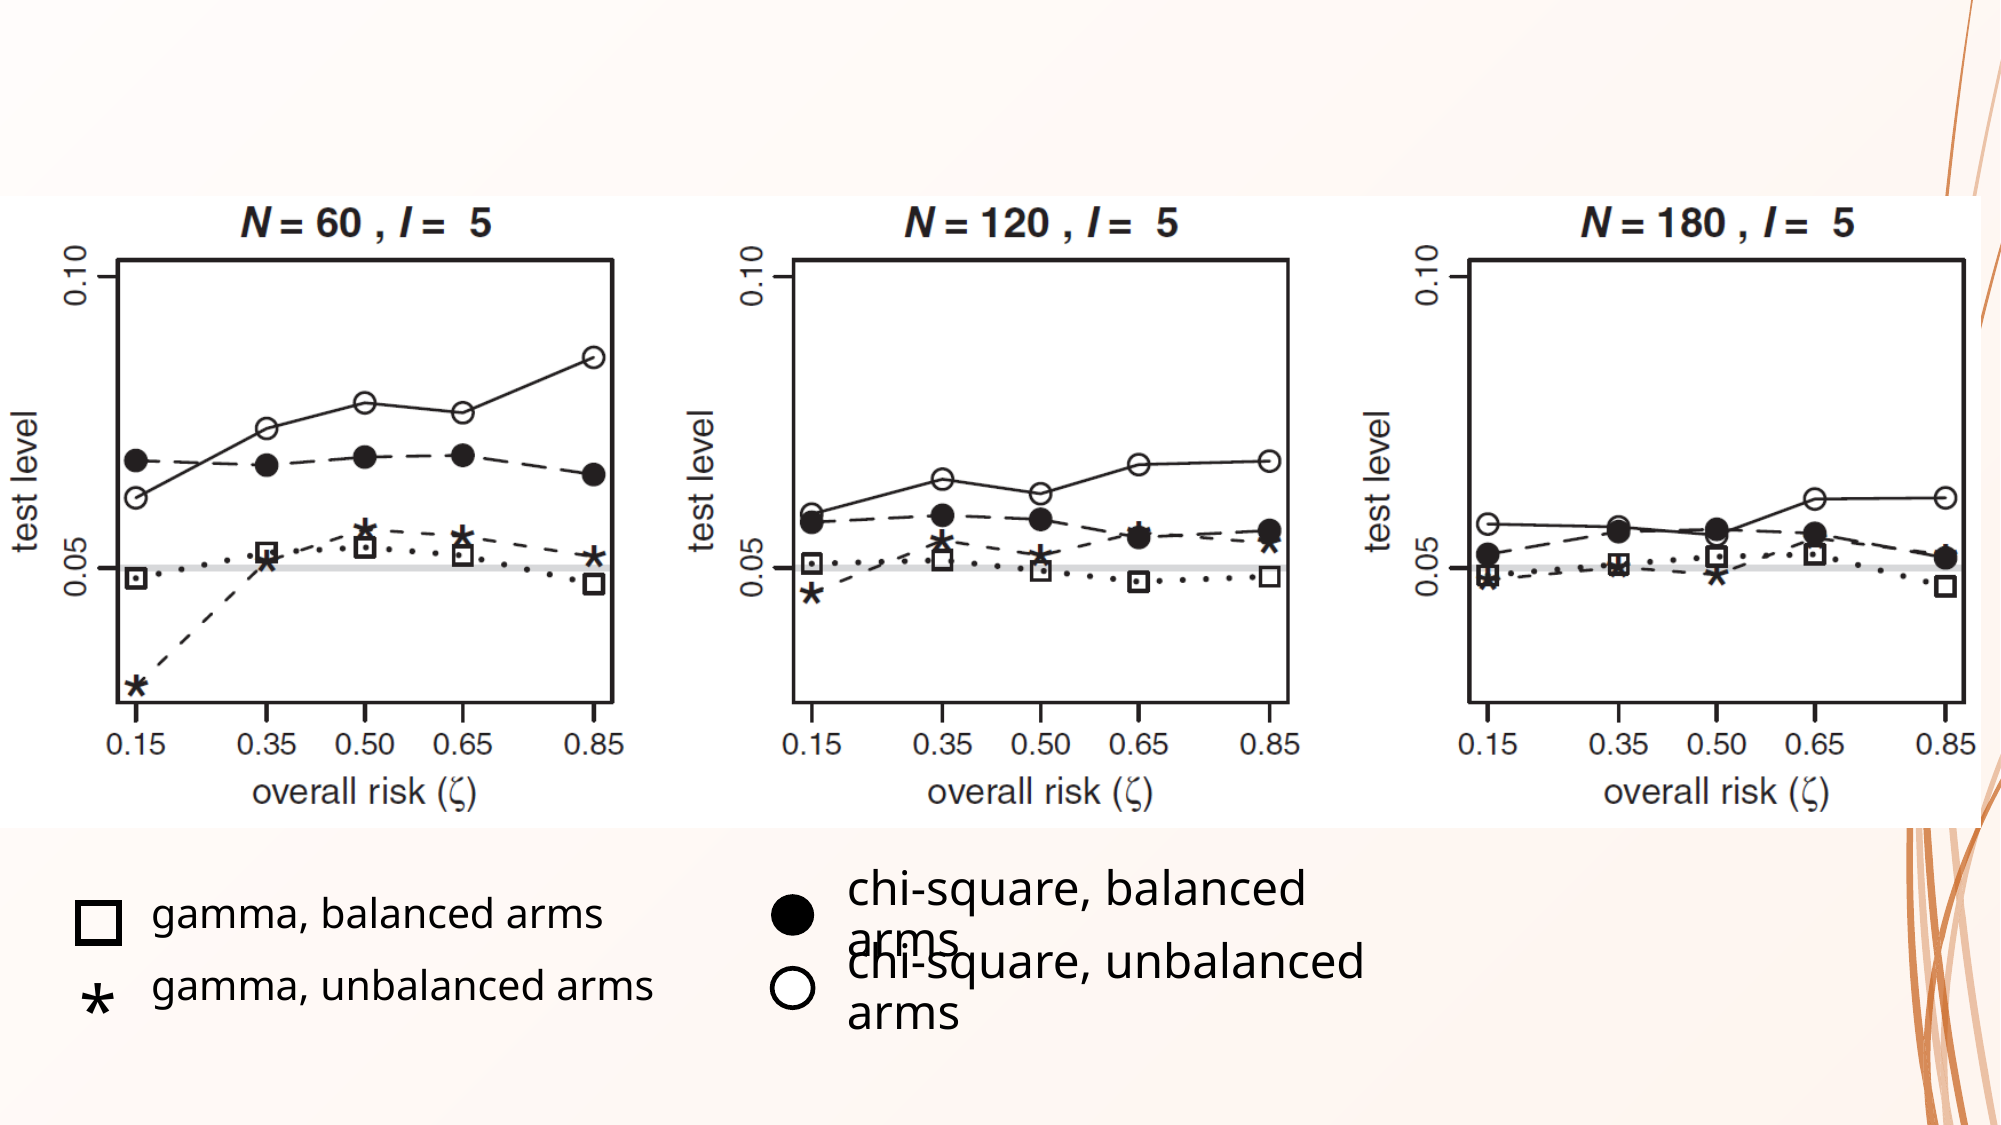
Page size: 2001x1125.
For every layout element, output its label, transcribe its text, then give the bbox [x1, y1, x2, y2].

title gamma, balanced arms [135, 871, 640, 942]
text_box chi-square, balanced arms [831, 856, 1413, 929]
text_box * [64, 968, 132, 1058]
text_box [771, 967, 815, 1009]
text_box [77, 902, 120, 943]
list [0, 196, 1981, 828]
text_box [771, 894, 815, 936]
text_box chi-square, unbalanced arms [831, 929, 1492, 1048]
text_box gamma, unbalanced arms [135, 942, 717, 1032]
